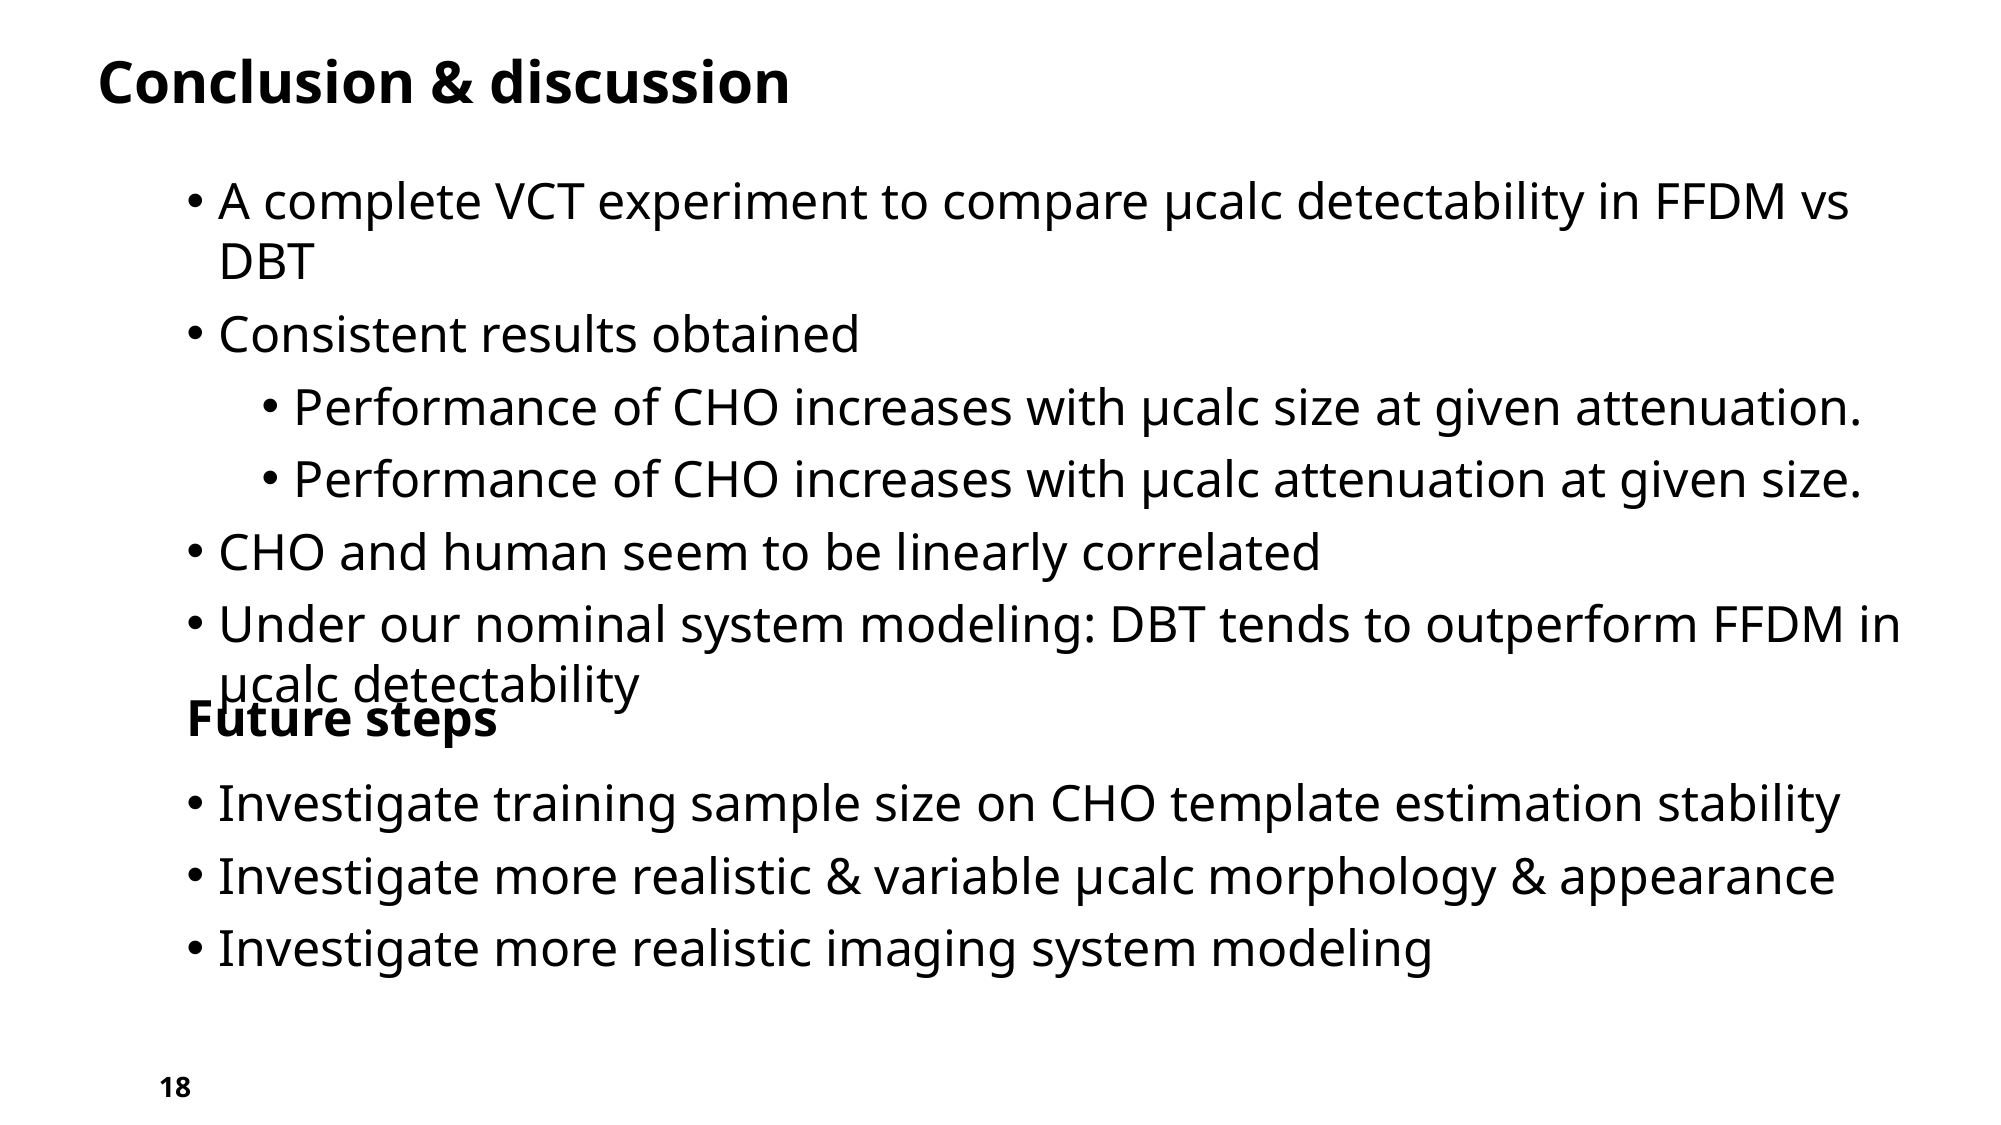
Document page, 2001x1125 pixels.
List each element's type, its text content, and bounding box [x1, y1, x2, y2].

text_box A complete VCT experiment to compare µcalc detectability in FFDM vs DBT Consistent results obtained Performance of CHO increases with µcalc size at given attenuation. Performance of CHO increases with µcalc attenuation at given size. CHO and human seem to be linearly correlated Under our nominal system modeling: DBT tends to outperform FFDM in µcalc detectability [171, 162, 1922, 679]
slide_number 18 [68, 1056, 282, 1121]
text_box Conclusion & discussion [97, 53, 1863, 123]
text_box Future steps Investigate training sample size on CHO template estimation stability Investigate more realistic & variable µcalc morphology & appearance Investigate more realistic imaging system modeling [171, 679, 1957, 985]
